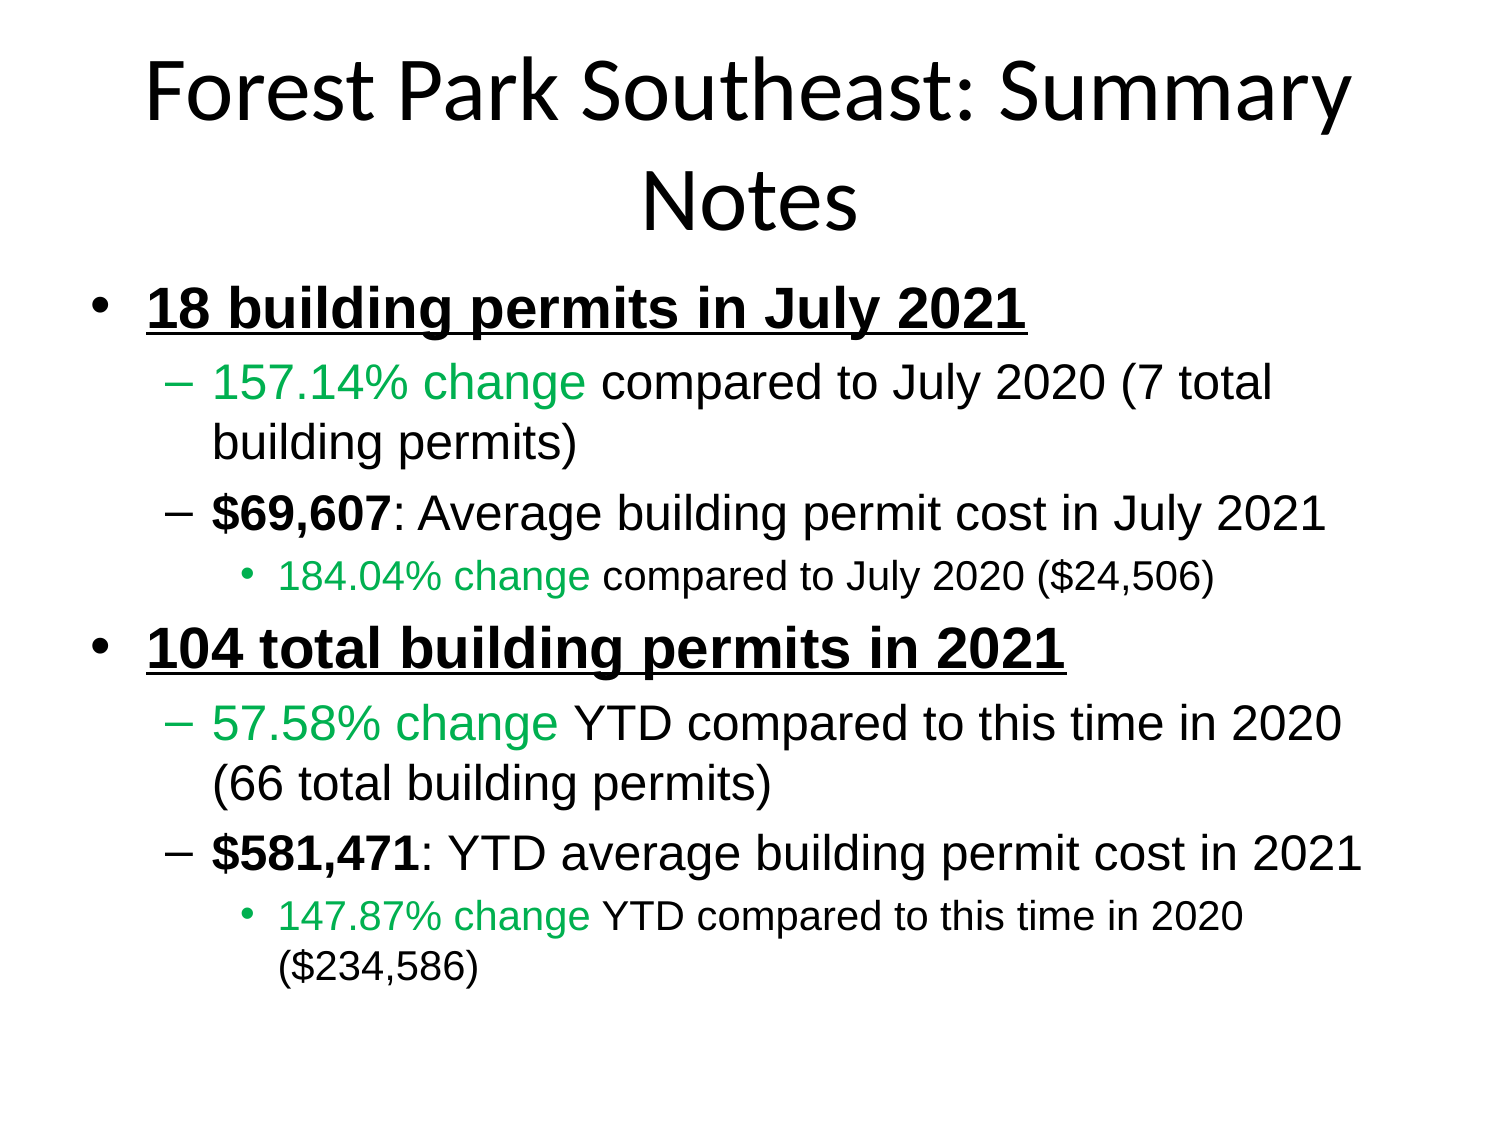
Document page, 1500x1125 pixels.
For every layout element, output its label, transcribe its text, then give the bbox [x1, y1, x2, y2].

list 18 building permits in July 2021 157.14% change compared to July 2020 (7 total building permits) $69,607: Average building permit cost in July 2021 184.04% change compared to July 2020 ($24,506) 104 total building permits in 2021 57.58% change YTD compared to this time in 2020 (66 total building permits) $581,471: YTD average building permit cost in 2021 147.87% change YTD compared to this time in 2020 ($234,586) [75, 262, 1425, 1005]
title Forest Park Southeast: Summary Notes [75, 45, 1425, 233]
